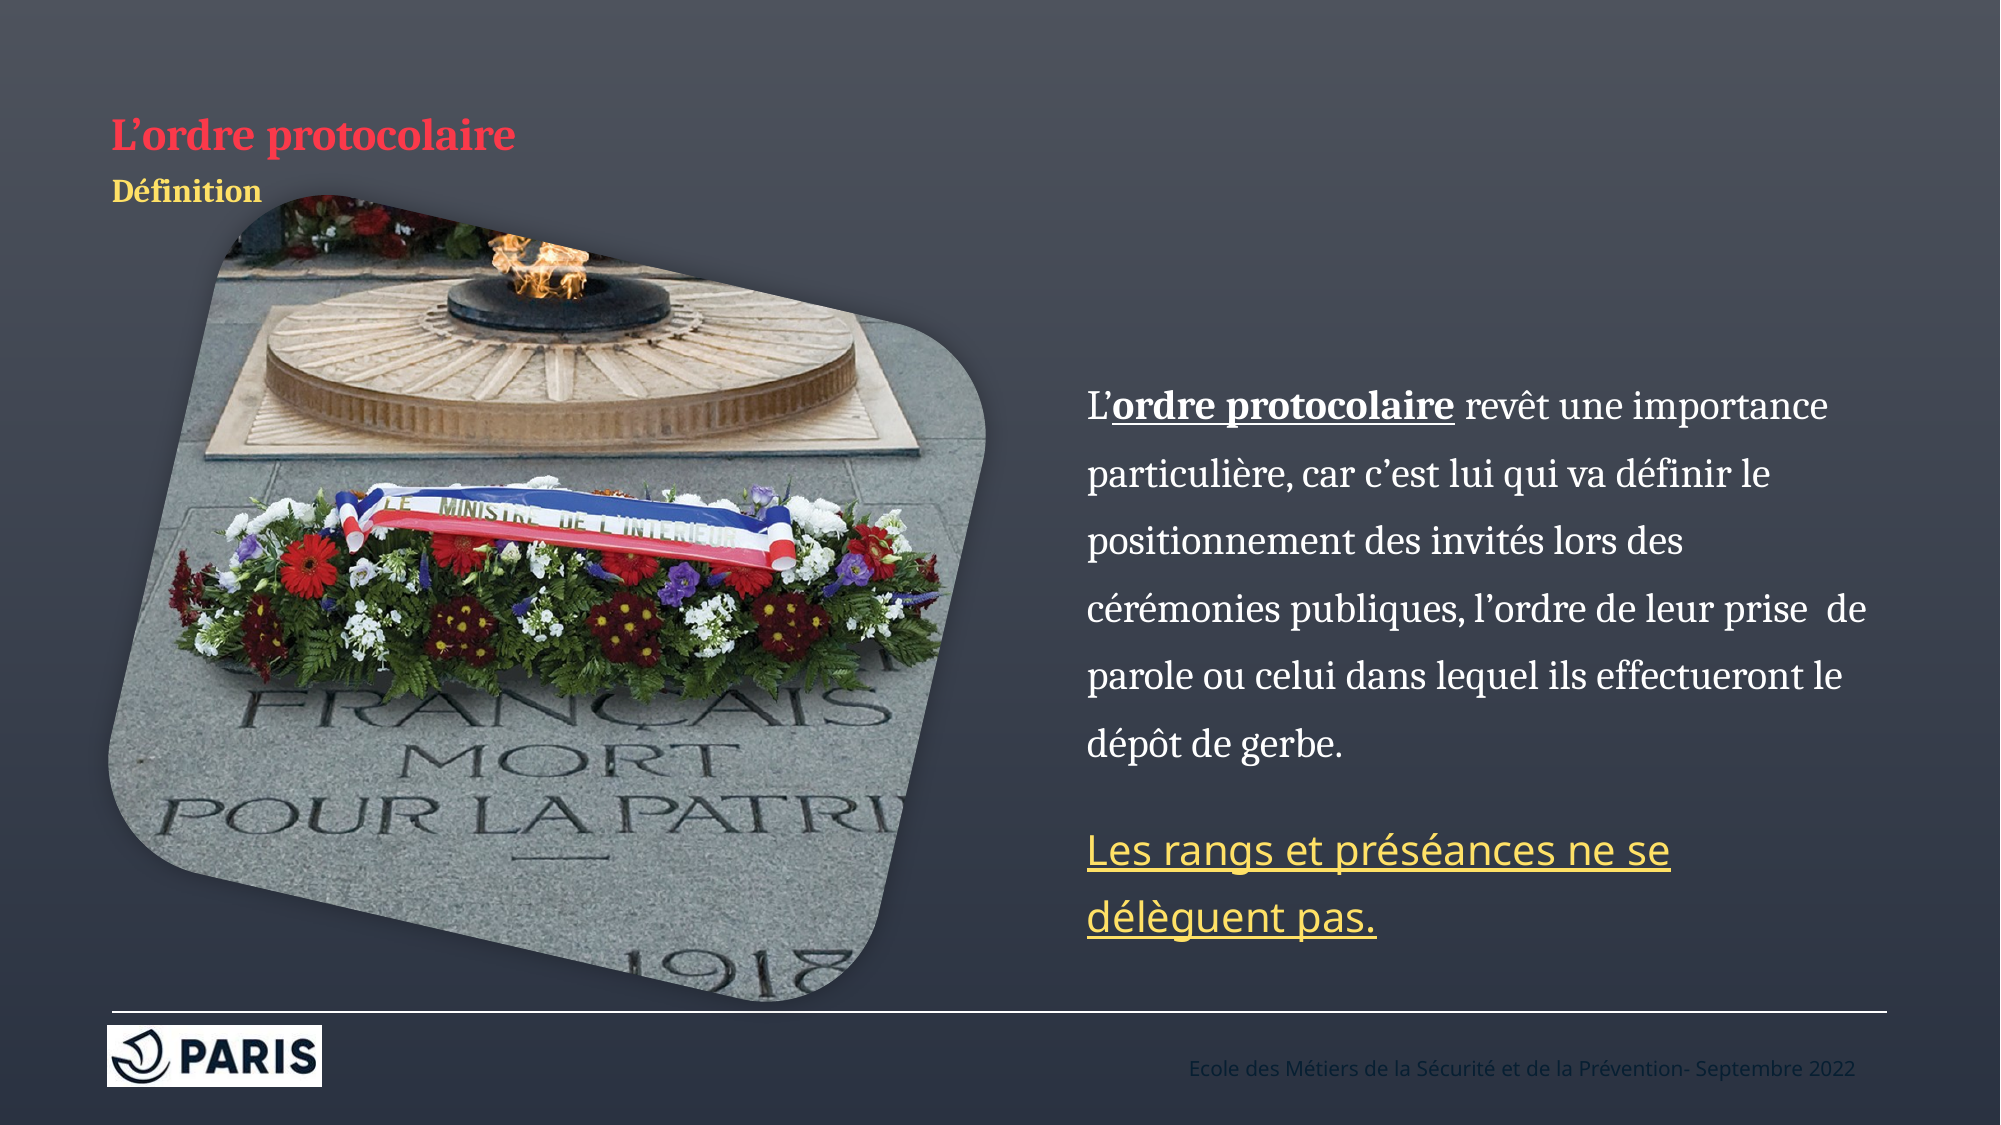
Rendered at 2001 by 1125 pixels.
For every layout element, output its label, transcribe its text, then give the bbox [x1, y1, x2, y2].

title L’ordre protocolaire [96, 88, 1869, 166]
footer Ecole des Métiers de la Sécurité et de la Prévention- Septembre 2022 [866, 1045, 1871, 1087]
list L’ordre protocolaire revêt une importance particulière, car c’est lui qui va définir le positionnement des invités lors des cérémonies publiques, l’ordre de leur prise de parole ou celui dans lequel ils effectueront le dépôt de gerbe. Les rangs et préséances ne se délèguent pas. [1071, 317, 1885, 989]
list Définition [96, 166, 1869, 217]
picture [108, 195, 986, 1002]
picture [107, 1025, 322, 1087]
